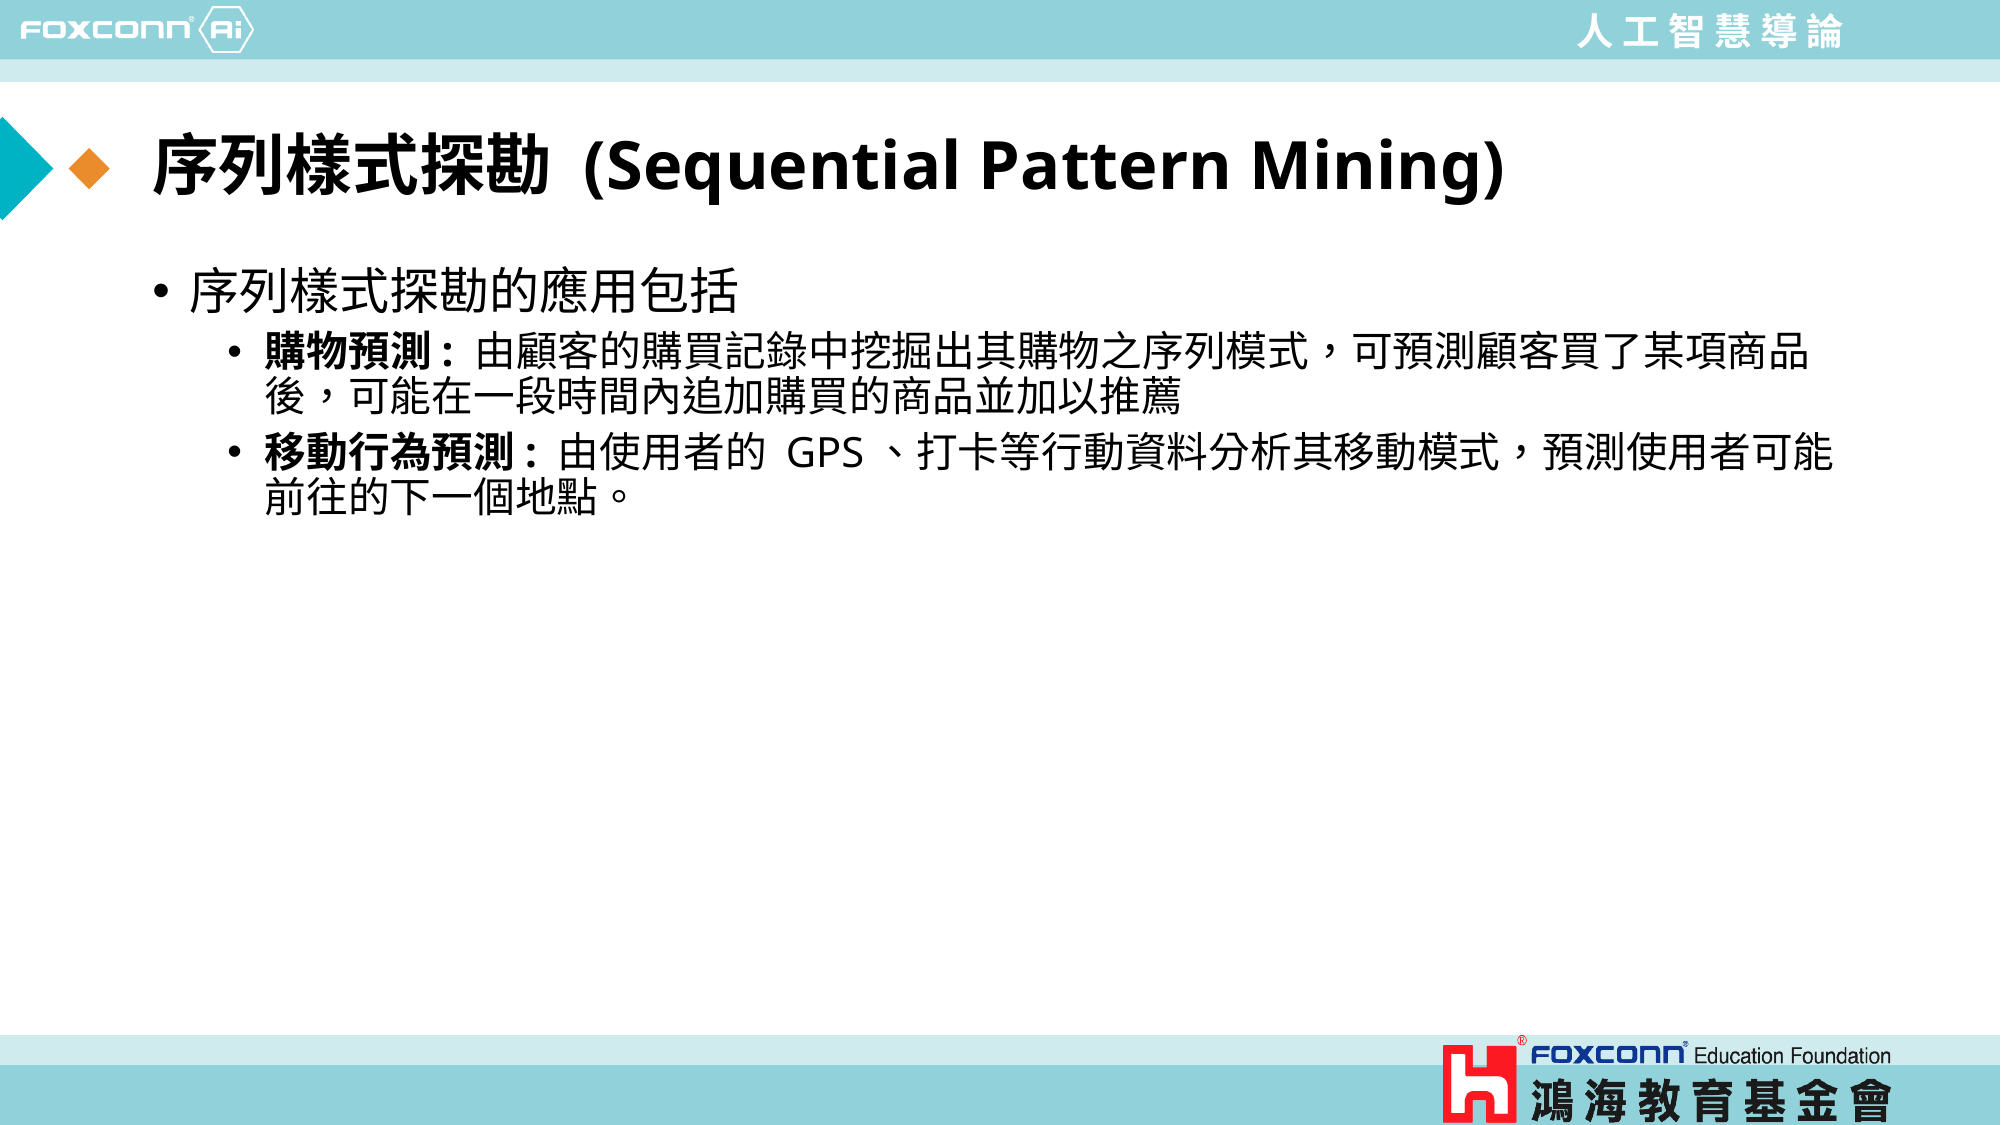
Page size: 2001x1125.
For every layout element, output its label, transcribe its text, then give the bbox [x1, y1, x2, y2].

list 序列樣式探勘的應用包括 購物預測: 由顧客的購買記錄中挖掘出其購物之序列模式，可預測顧客買了某項商品後，可能在一段時間內追加購買的商品並加以推薦 移動行為預測: 由使用者的 GPS、打卡等行動資料分析其移動模式，預測使用者可能前往的下一個地點。 [137, 259, 1863, 1014]
picture [21, 6, 254, 53]
picture [1443, 1035, 1891, 1123]
title 序列樣式探勘 (Sequential Pattern Mining) [137, 124, 1863, 213]
